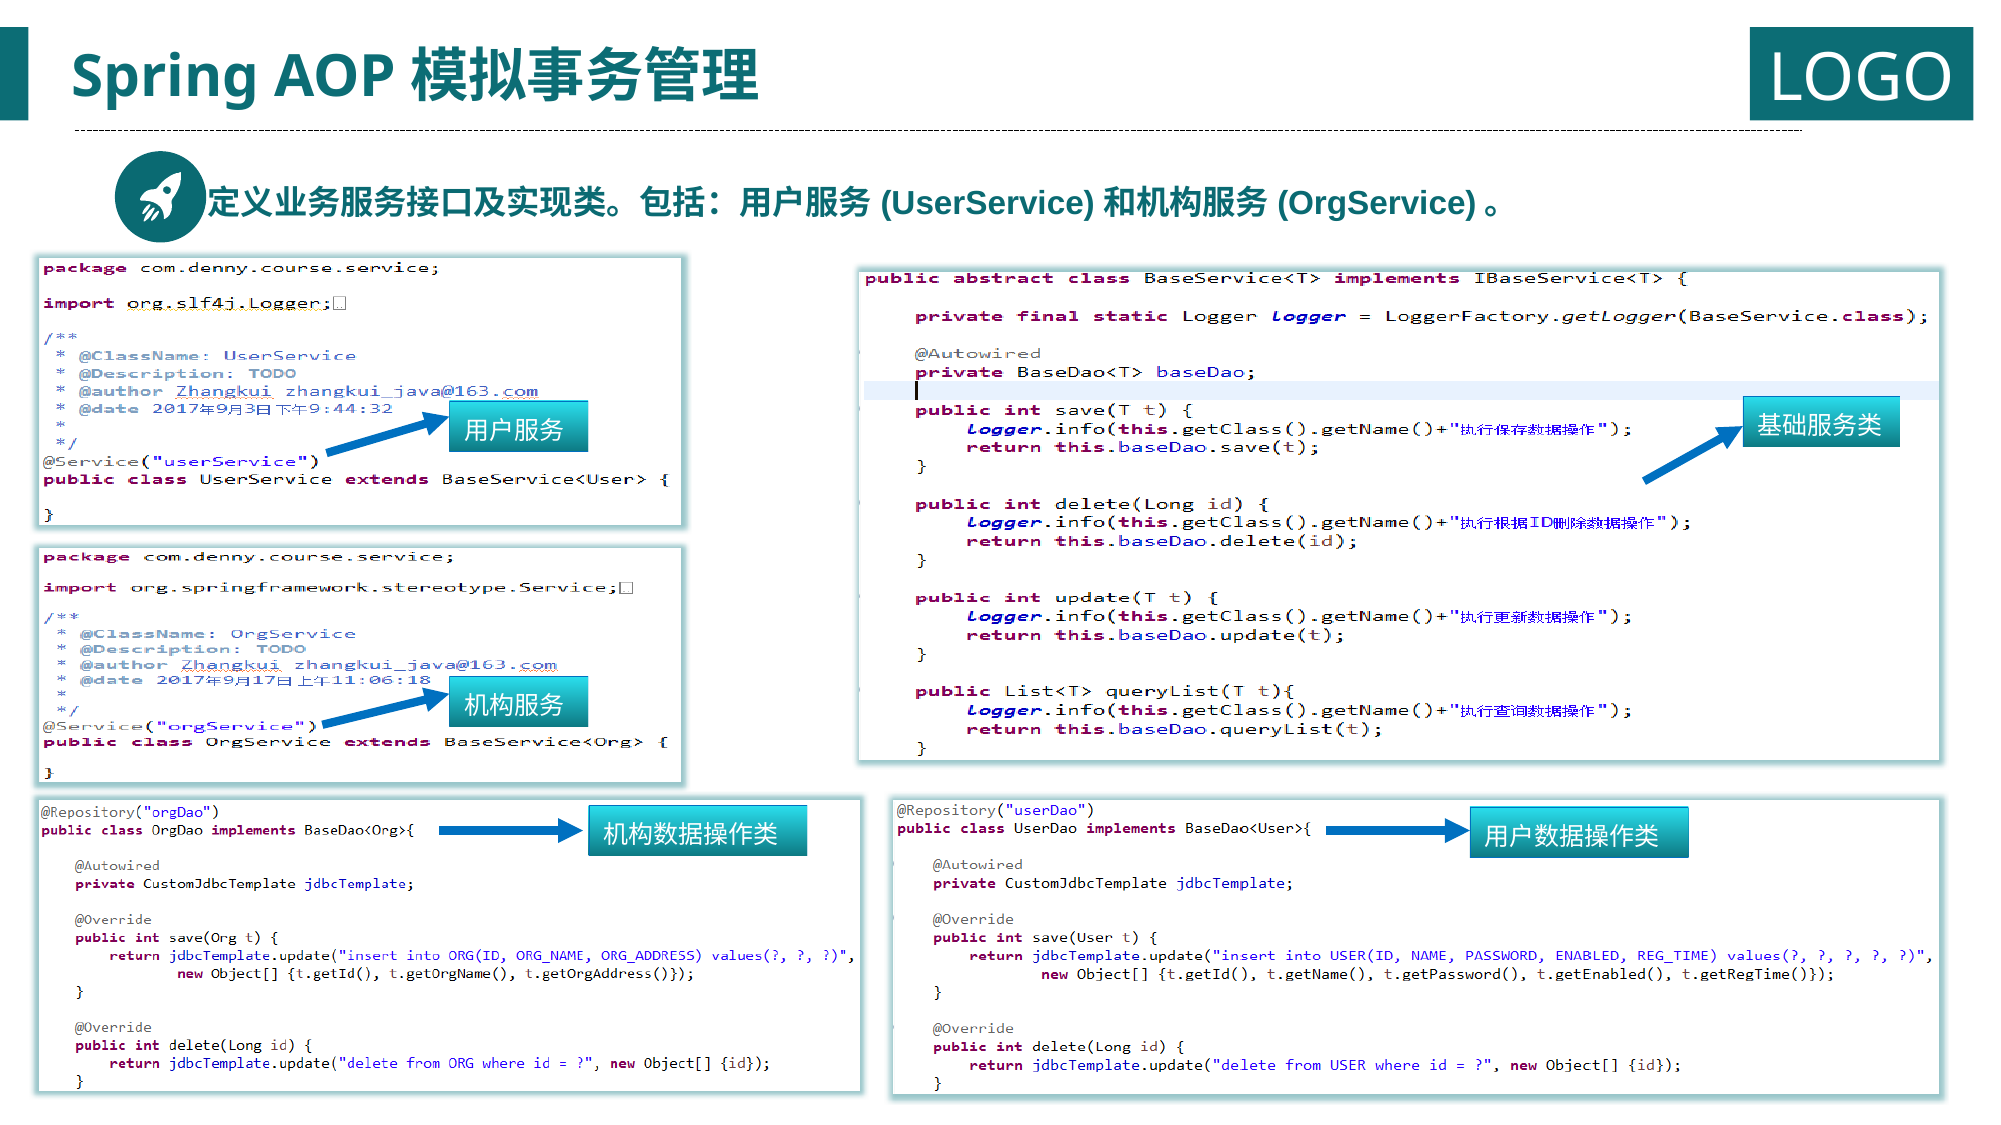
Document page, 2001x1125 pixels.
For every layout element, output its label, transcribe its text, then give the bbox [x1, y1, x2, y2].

picture [893, 800, 1939, 1094]
text_box Spring AOP模拟事务管理 [49, 30, 776, 74]
picture [39, 258, 681, 525]
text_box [330, 416, 450, 452]
picture [39, 800, 860, 1091]
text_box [1647, 426, 1743, 480]
picture [39, 548, 681, 782]
picture [859, 272, 1939, 760]
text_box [326, 693, 450, 724]
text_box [0, 74, 1805, 243]
